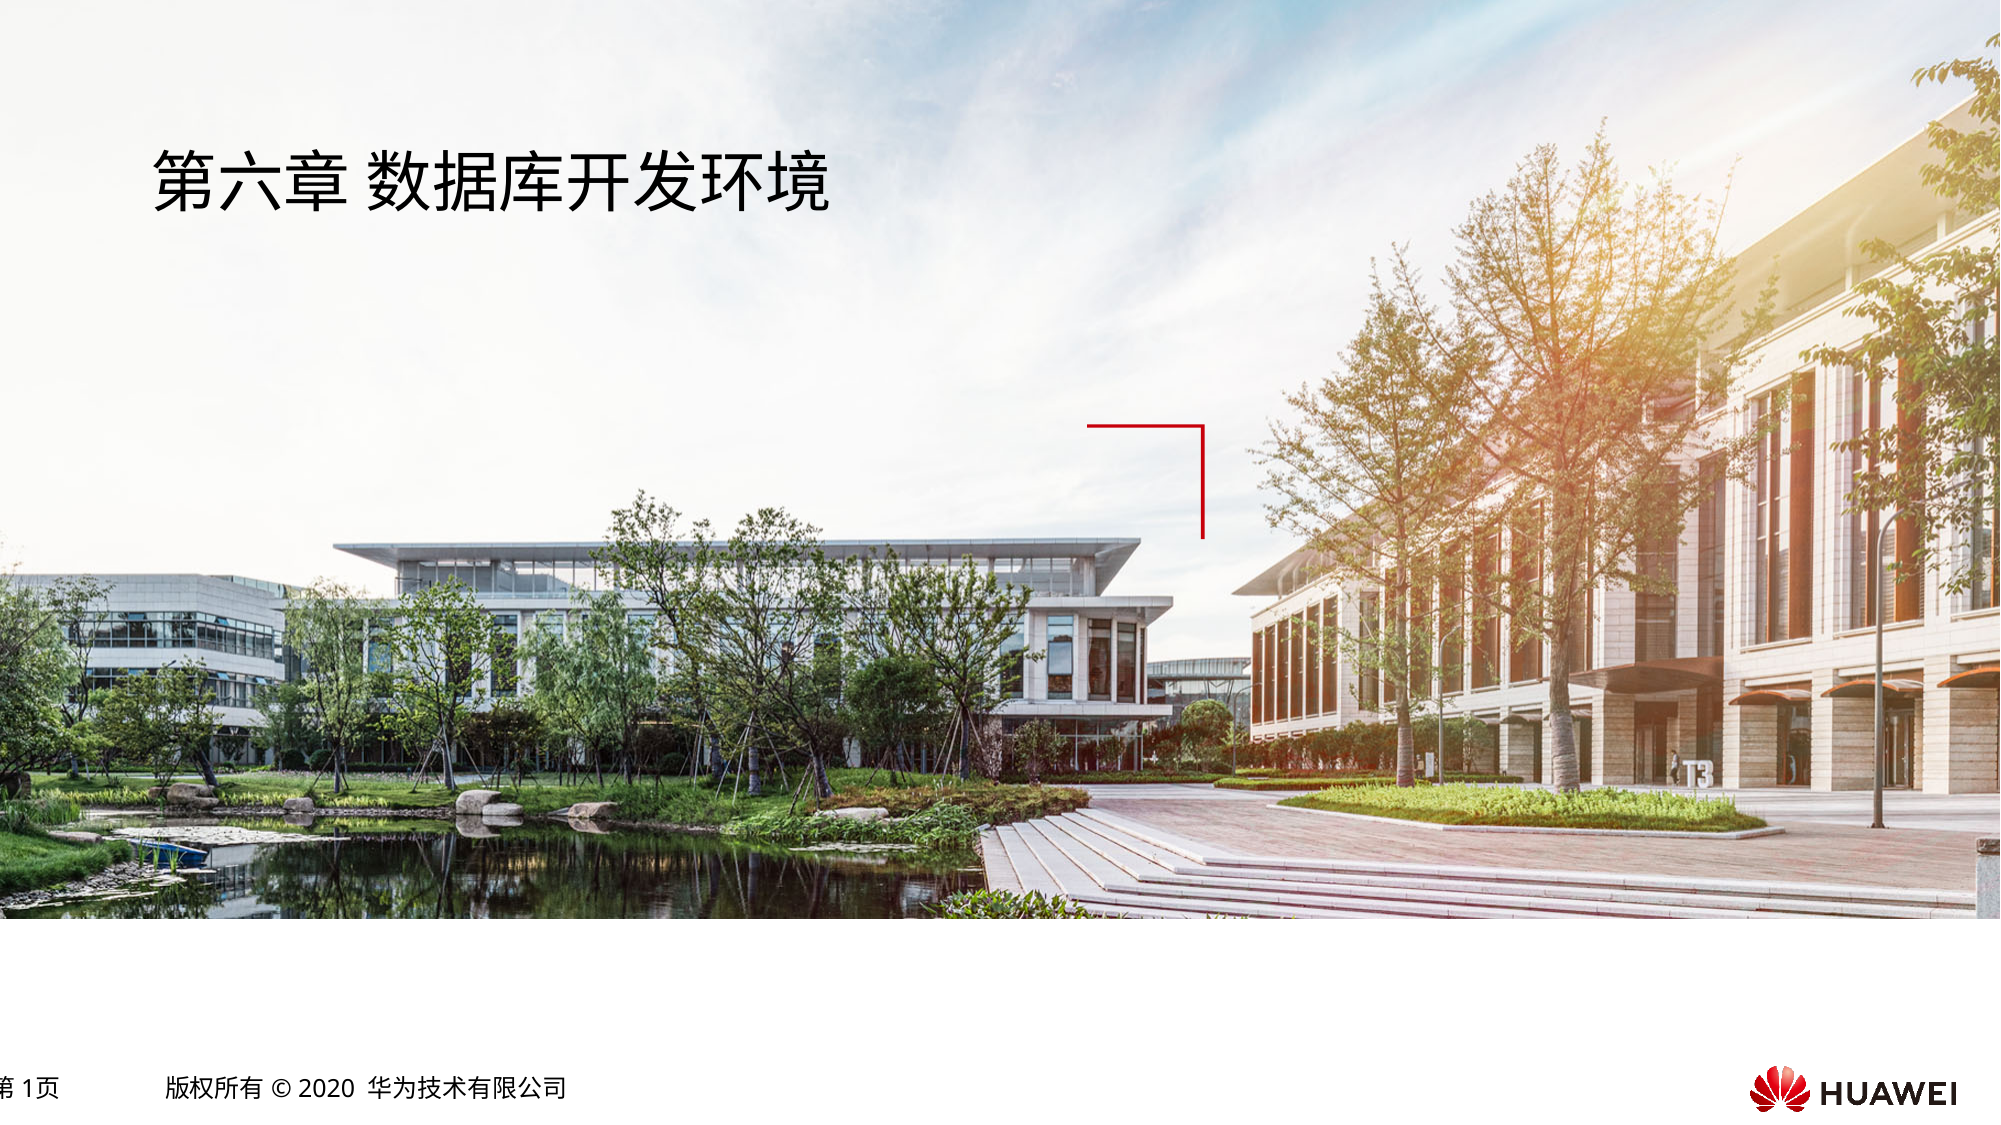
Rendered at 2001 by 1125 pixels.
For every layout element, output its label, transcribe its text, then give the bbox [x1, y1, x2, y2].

picture [1750, 1066, 1956, 1112]
picture [0, 0, 2000, 919]
title 第六章 数据库开发环境 [150, 148, 1484, 263]
